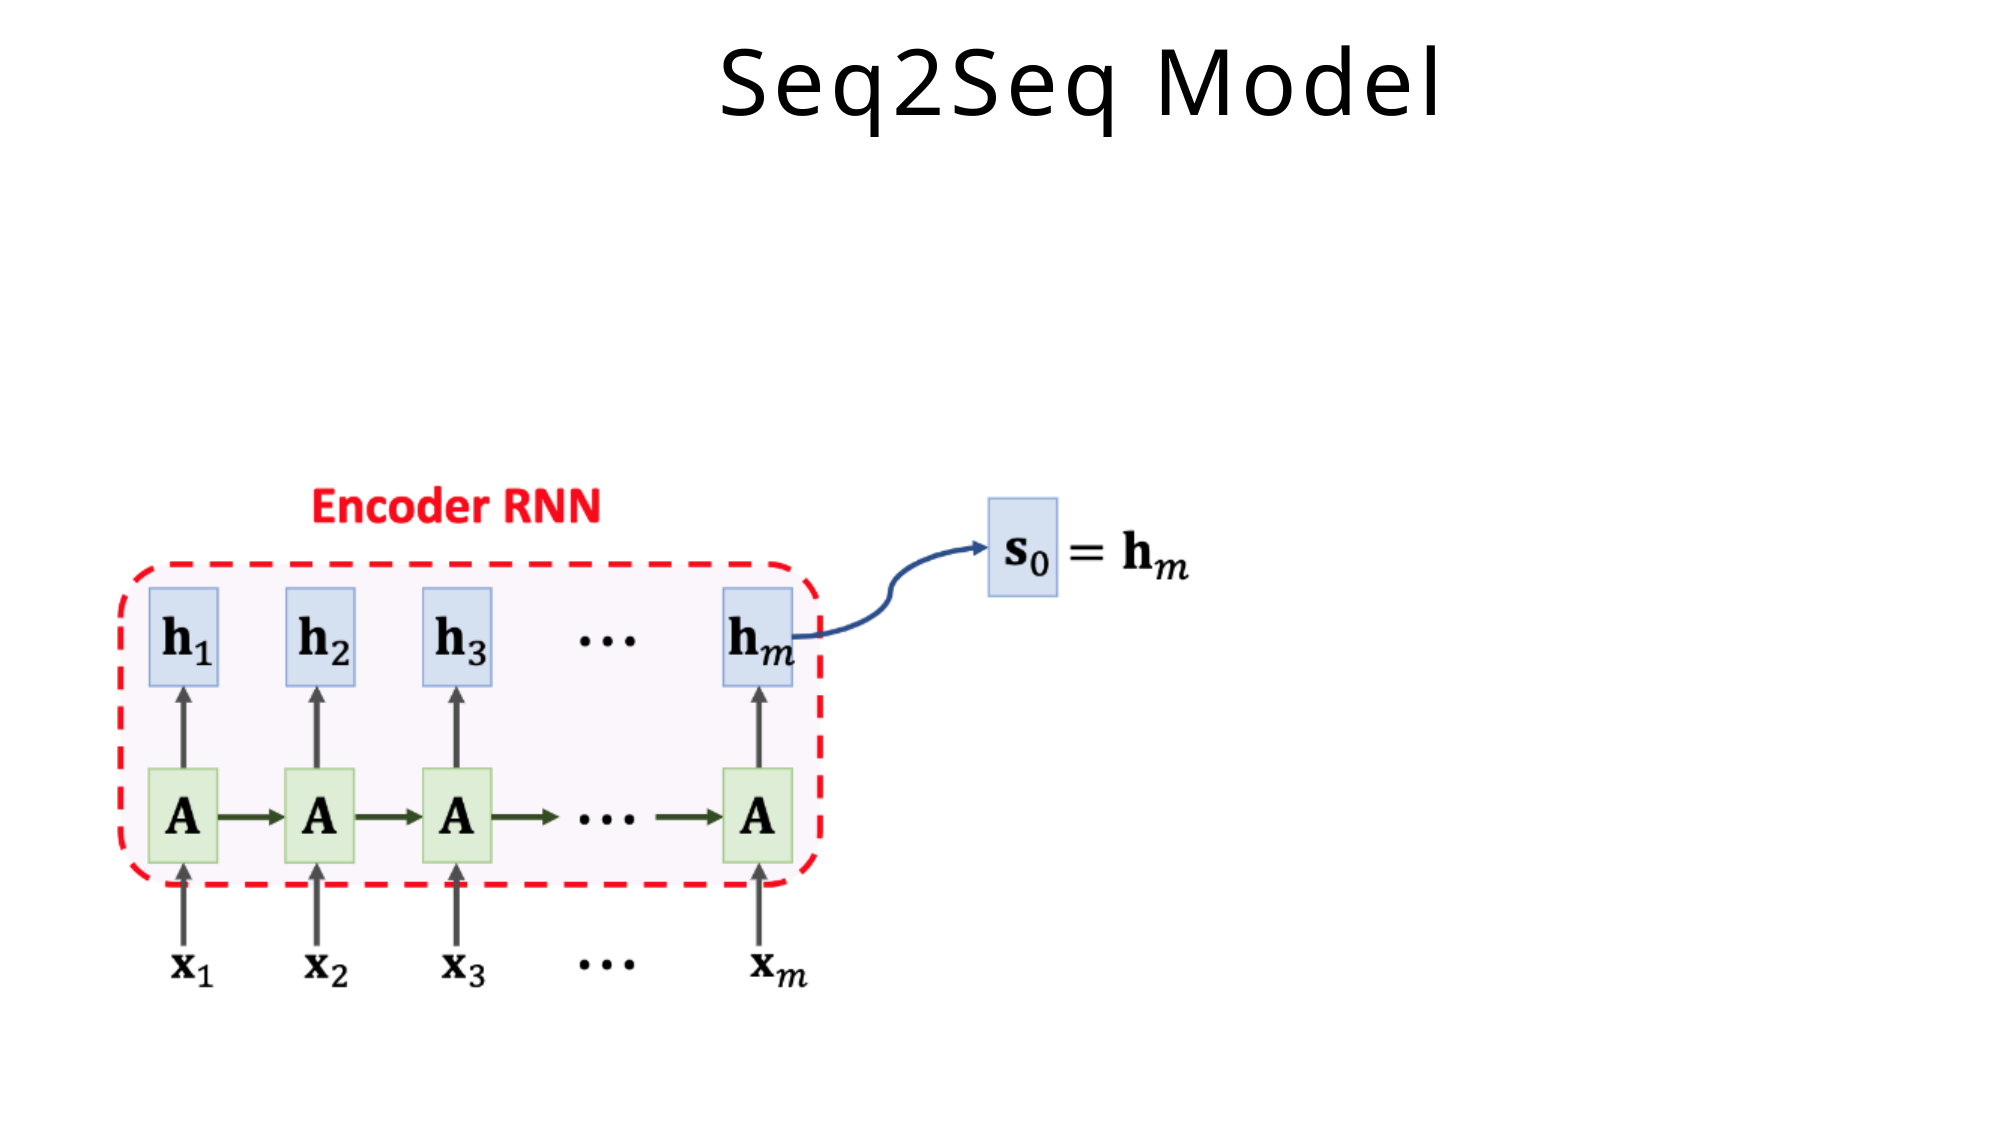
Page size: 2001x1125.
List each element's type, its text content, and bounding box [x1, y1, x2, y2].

picture [104, 387, 1217, 1019]
title Seq2Seq Model [716, 0, 1458, 174]
